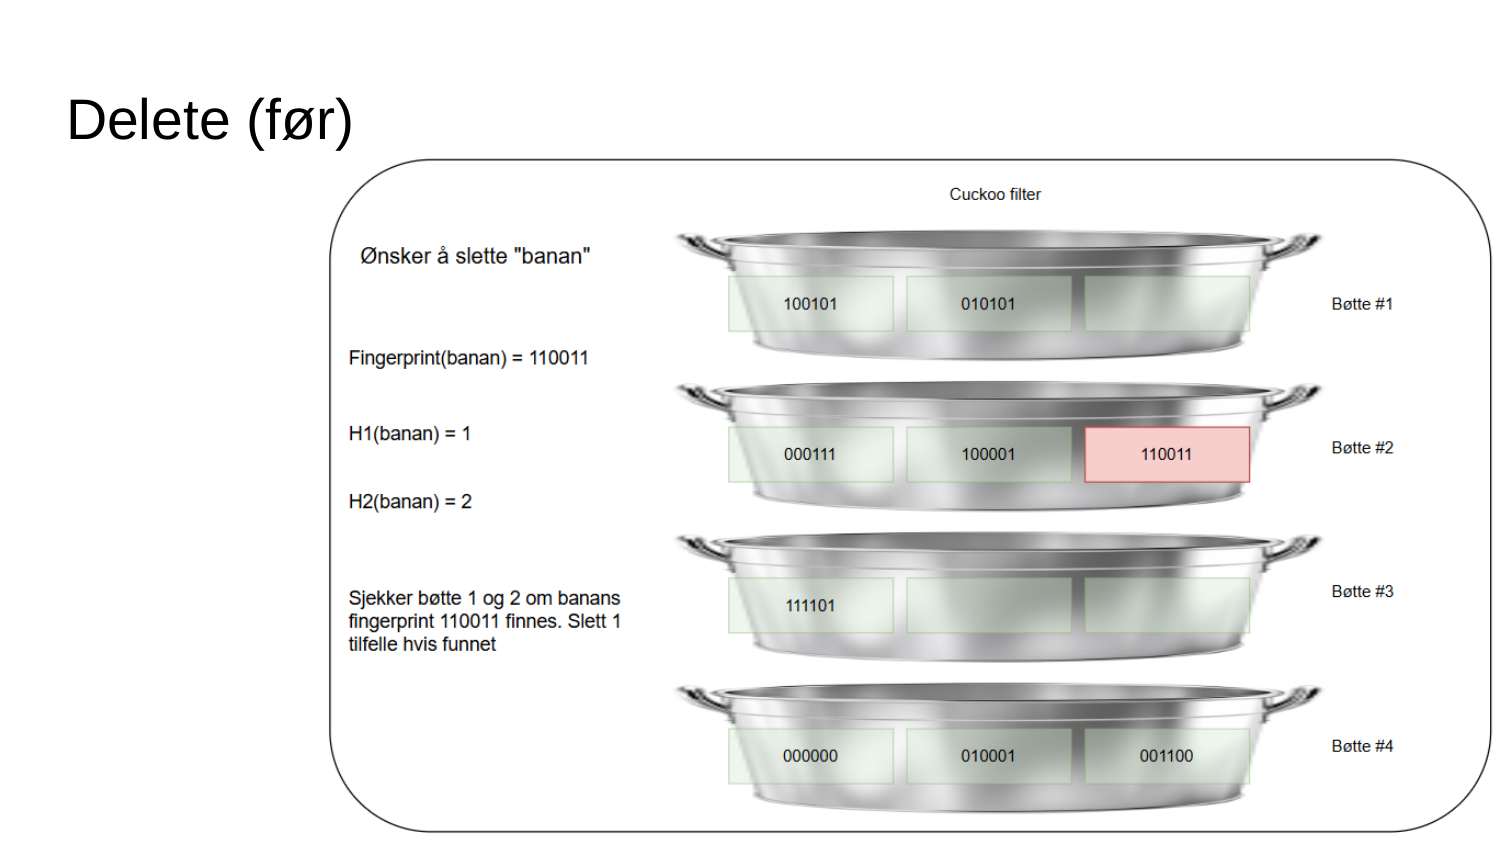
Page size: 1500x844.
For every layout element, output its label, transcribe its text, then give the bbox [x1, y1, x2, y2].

title Delete (før) [51, 72, 1449, 167]
picture [316, 154, 1500, 844]
